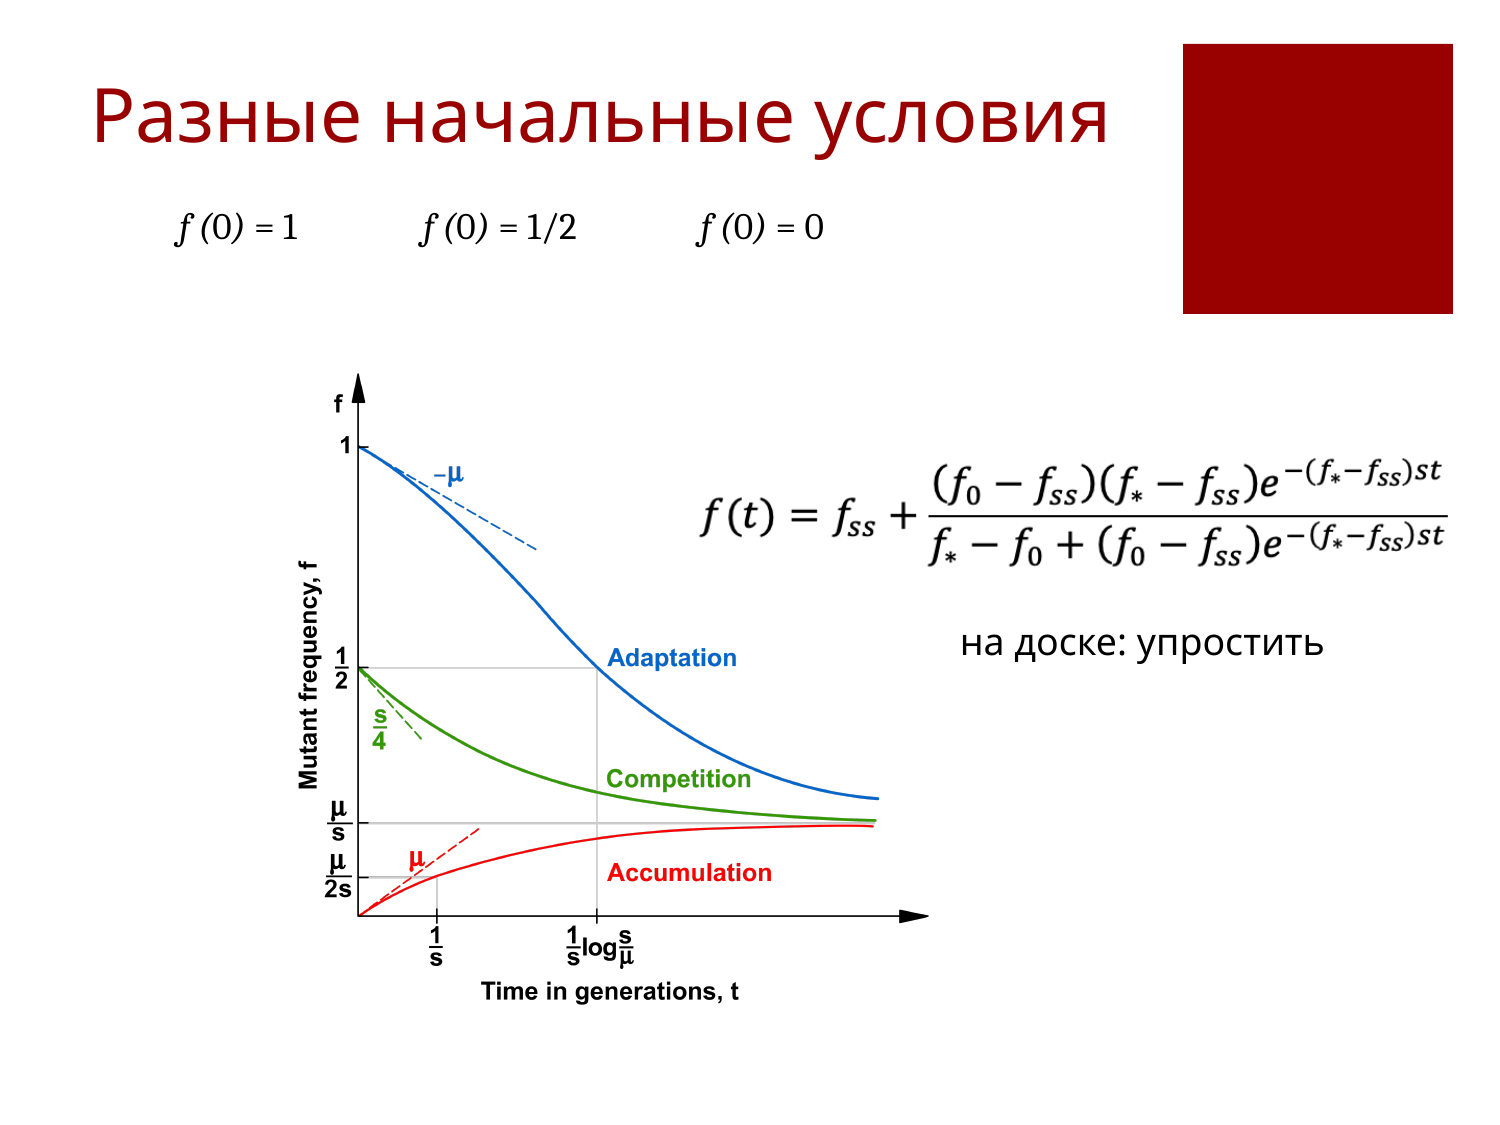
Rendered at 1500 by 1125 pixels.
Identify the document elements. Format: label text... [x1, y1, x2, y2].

text_box на доске: упростить [945, 610, 1341, 671]
text_box f (0) = 1 [164, 194, 312, 255]
title Разные начальные условия [75, 67, 1143, 256]
text_box f (0) = 1/2 [408, 194, 592, 255]
picture [624, 408, 1500, 595]
text_box f (0) = 0 [686, 194, 839, 255]
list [282, 361, 936, 1006]
